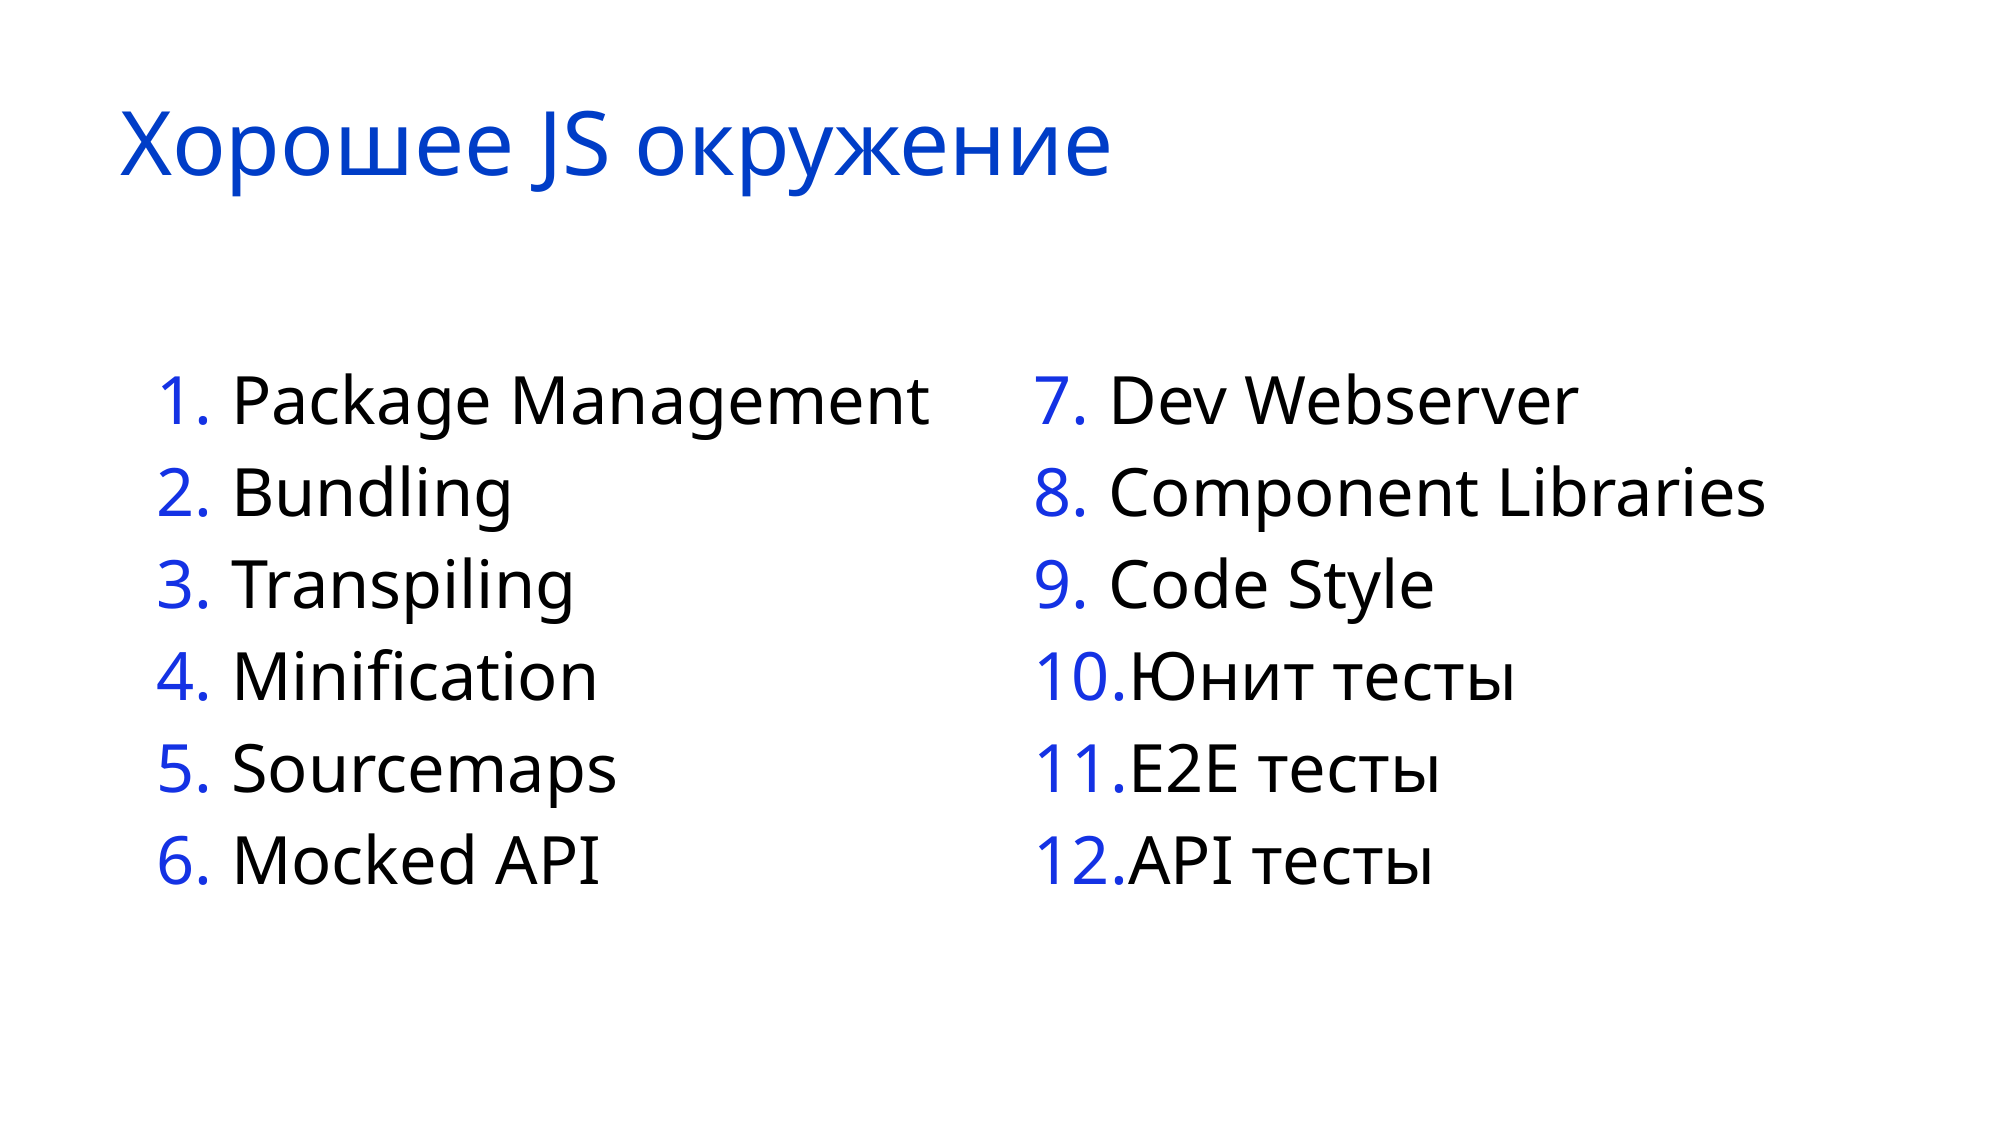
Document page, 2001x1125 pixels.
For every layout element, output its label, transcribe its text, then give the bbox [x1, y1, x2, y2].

title Хорошее JS окружение [99, 78, 1383, 311]
list Package Management Bundling Transpiling Minification Sourcemaps Mocked API Dev Webserver Component Libraries Code Style Юнит тесты E2E тесты API тесты [99, 325, 1851, 998]
